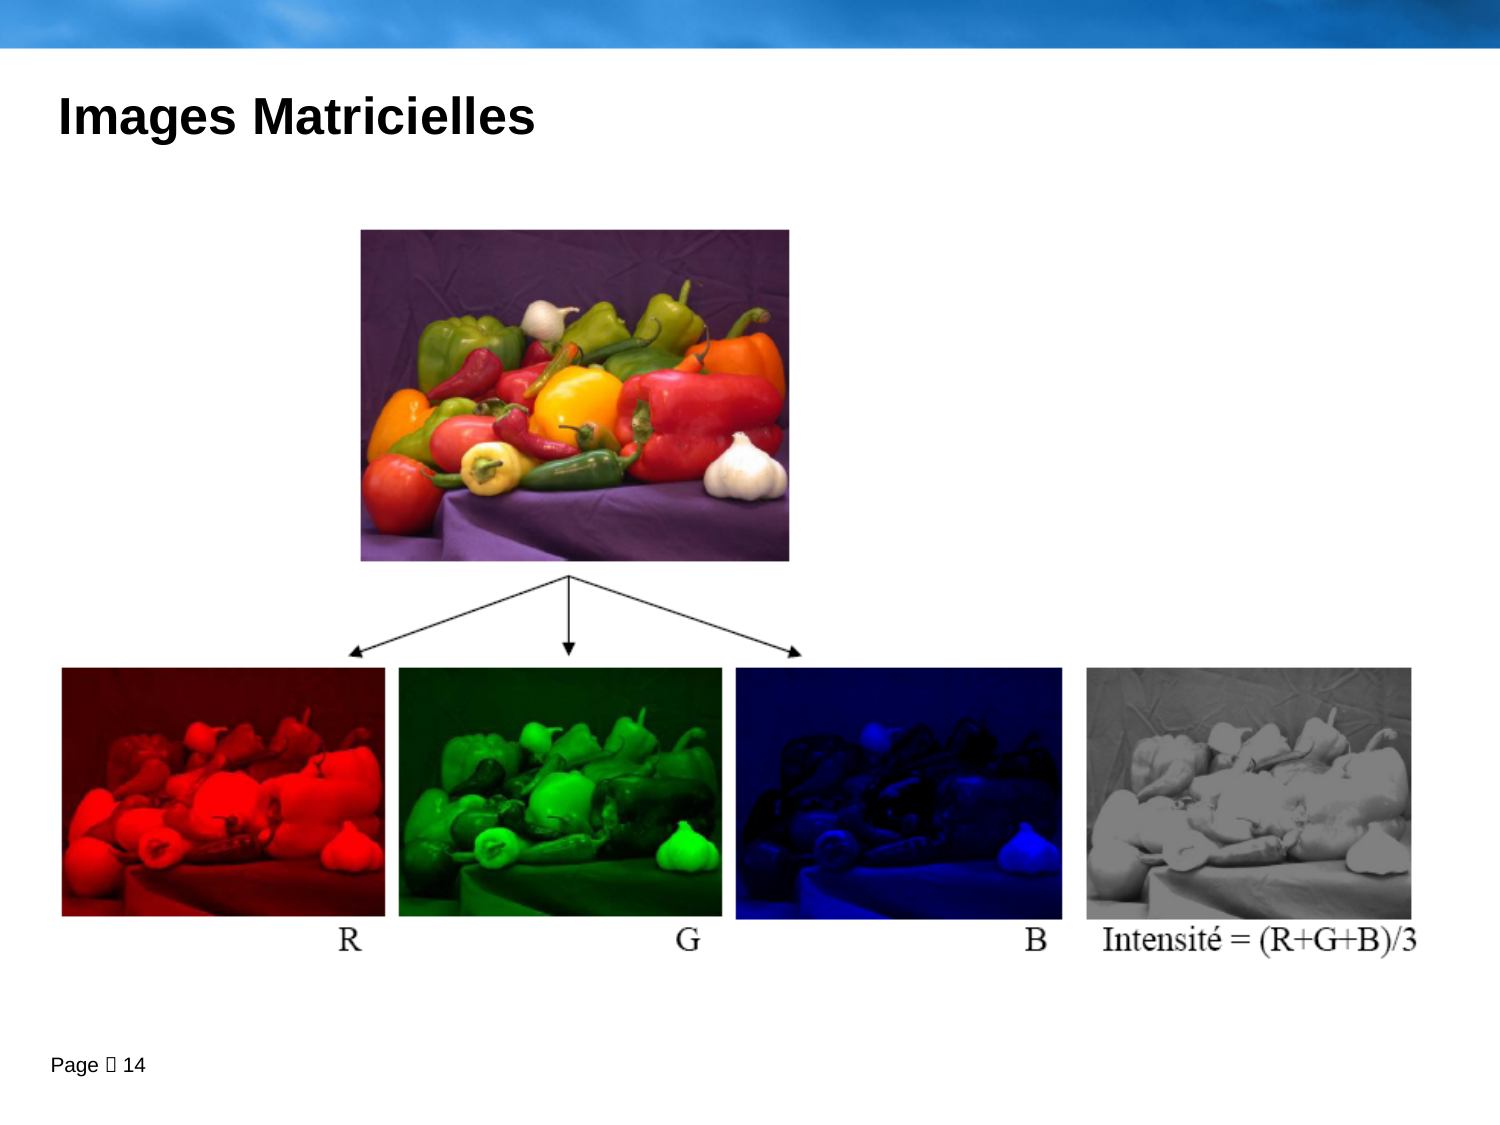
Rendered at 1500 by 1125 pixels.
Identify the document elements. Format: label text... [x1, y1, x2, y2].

title Images Matricielles [58, 81, 1409, 151]
picture [0, 0, 1500, 1125]
